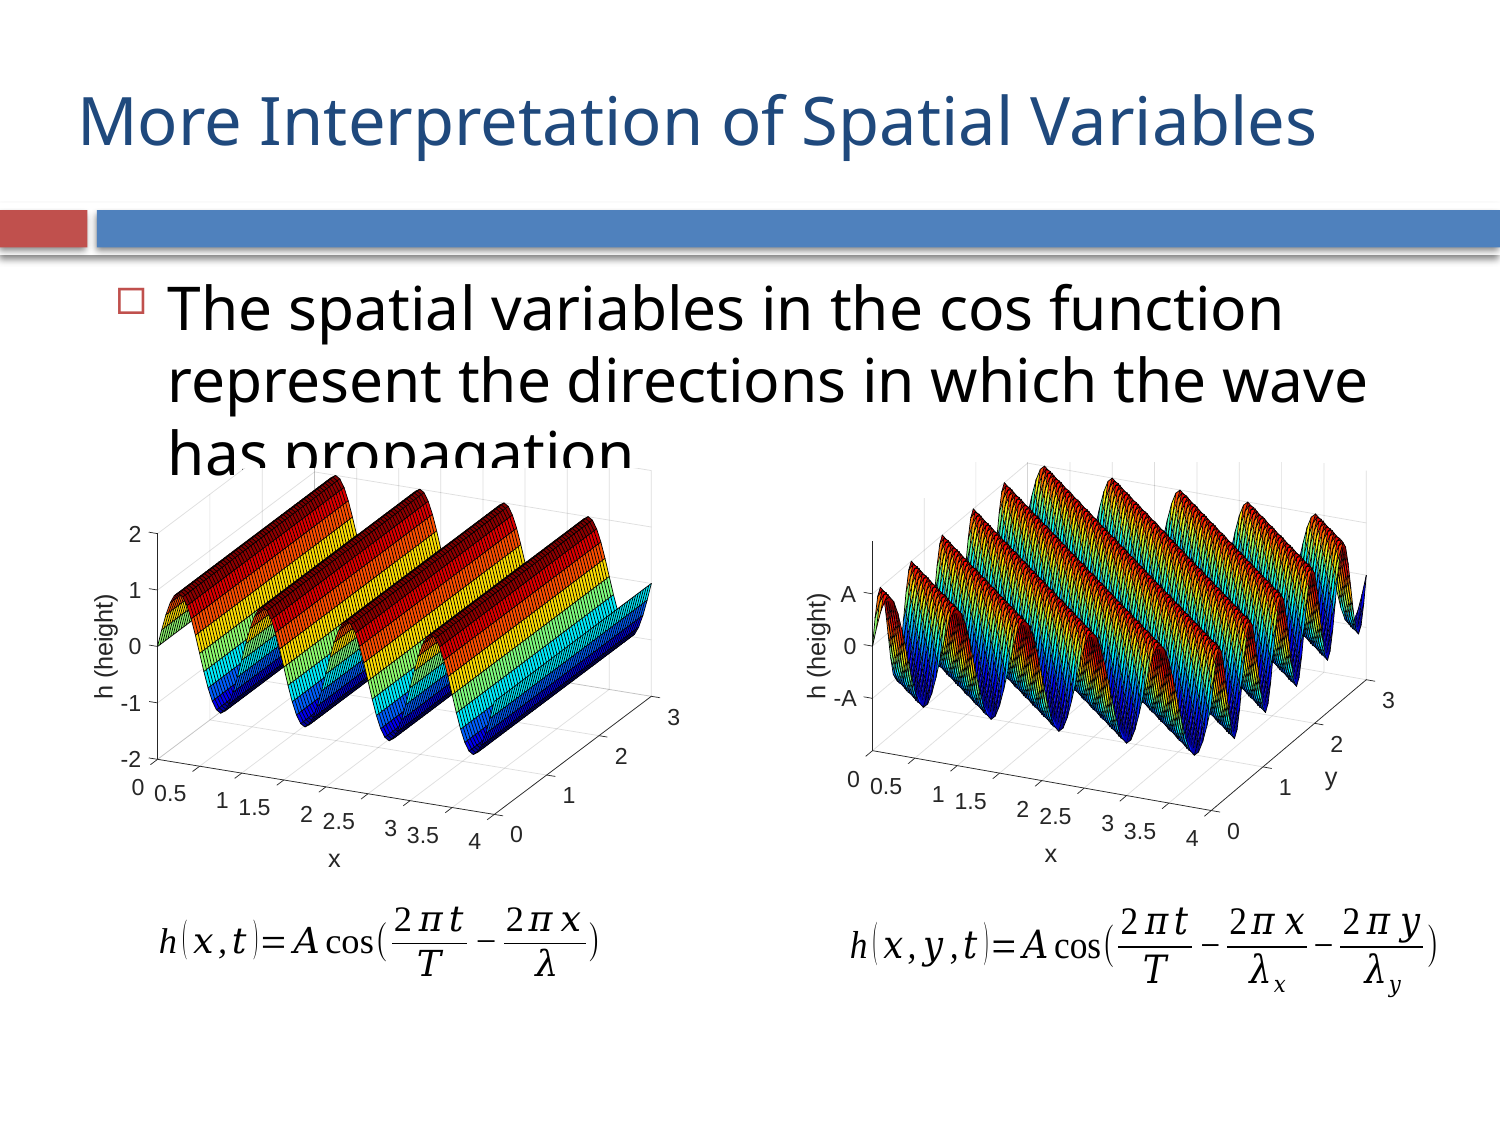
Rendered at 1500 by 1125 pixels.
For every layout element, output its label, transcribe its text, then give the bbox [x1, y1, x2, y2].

list The spatial variables in the cos function represent the directions in which the wave has propagation [100, 262, 1438, 513]
title More Interpretation of Spatial Variables [62, 37, 1450, 200]
picture [789, 462, 1401, 865]
picture [74, 468, 686, 871]
